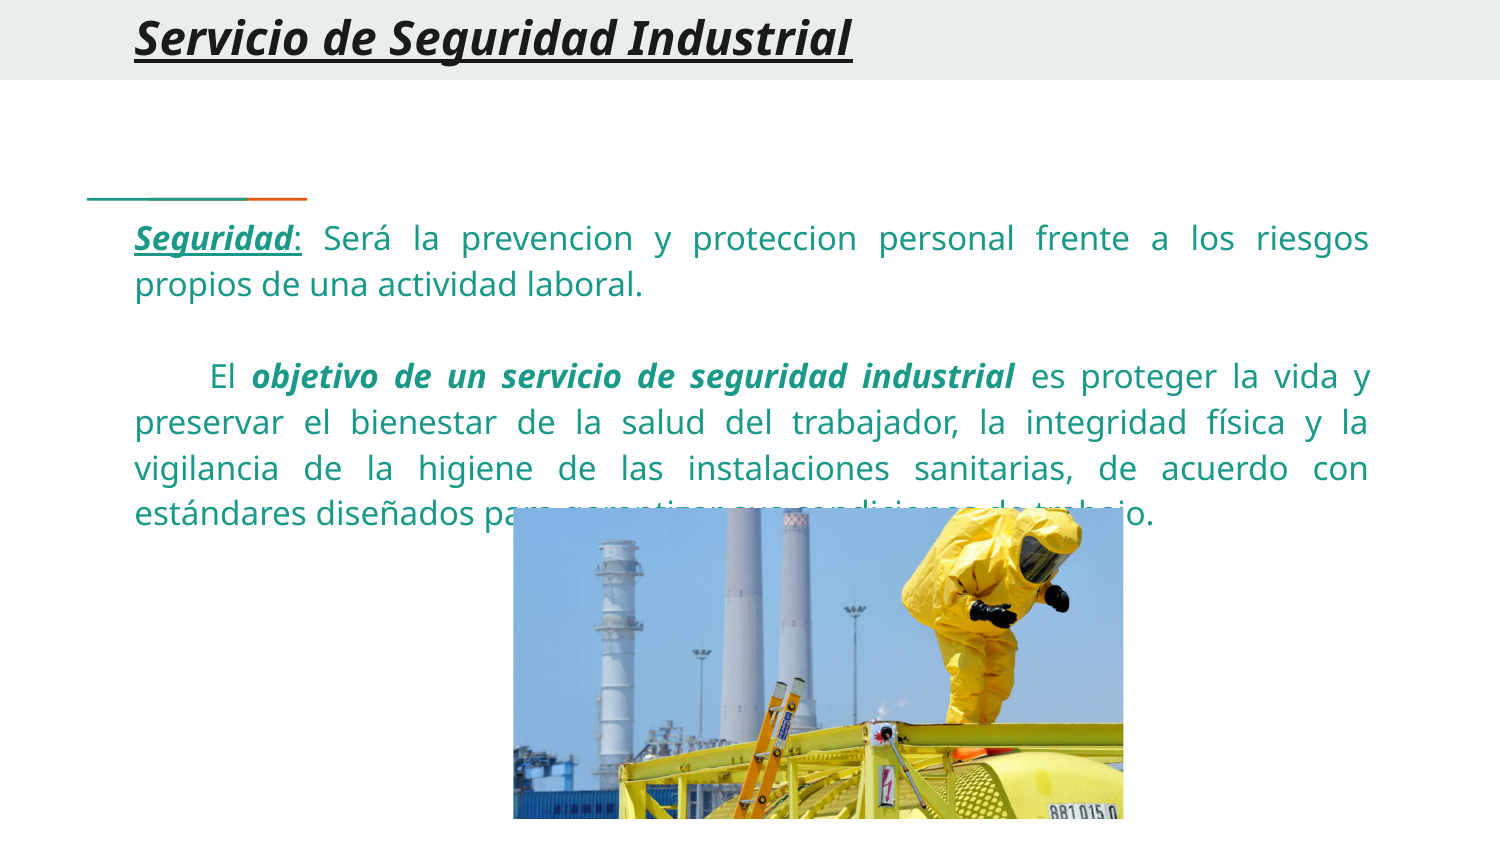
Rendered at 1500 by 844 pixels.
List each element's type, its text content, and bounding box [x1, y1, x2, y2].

list Seguridad: Será la prevencion y proteccion personal frente a los riesgos propios de una actividad laboral. El objetivo de un servicio de seguridad industrial es proteger la vida y preservar el bienestar de la salud del trabajador, la integridad física y la vigilancia de la higiene de las instalaciones sanitarias, de acuerdo con estándares diseñados para garantizar sus condiciones de trabajo. [119, 196, 1387, 831]
picture [513, 508, 1124, 831]
title Servicio de Seguridad Industrial [119, 0, 1381, 81]
